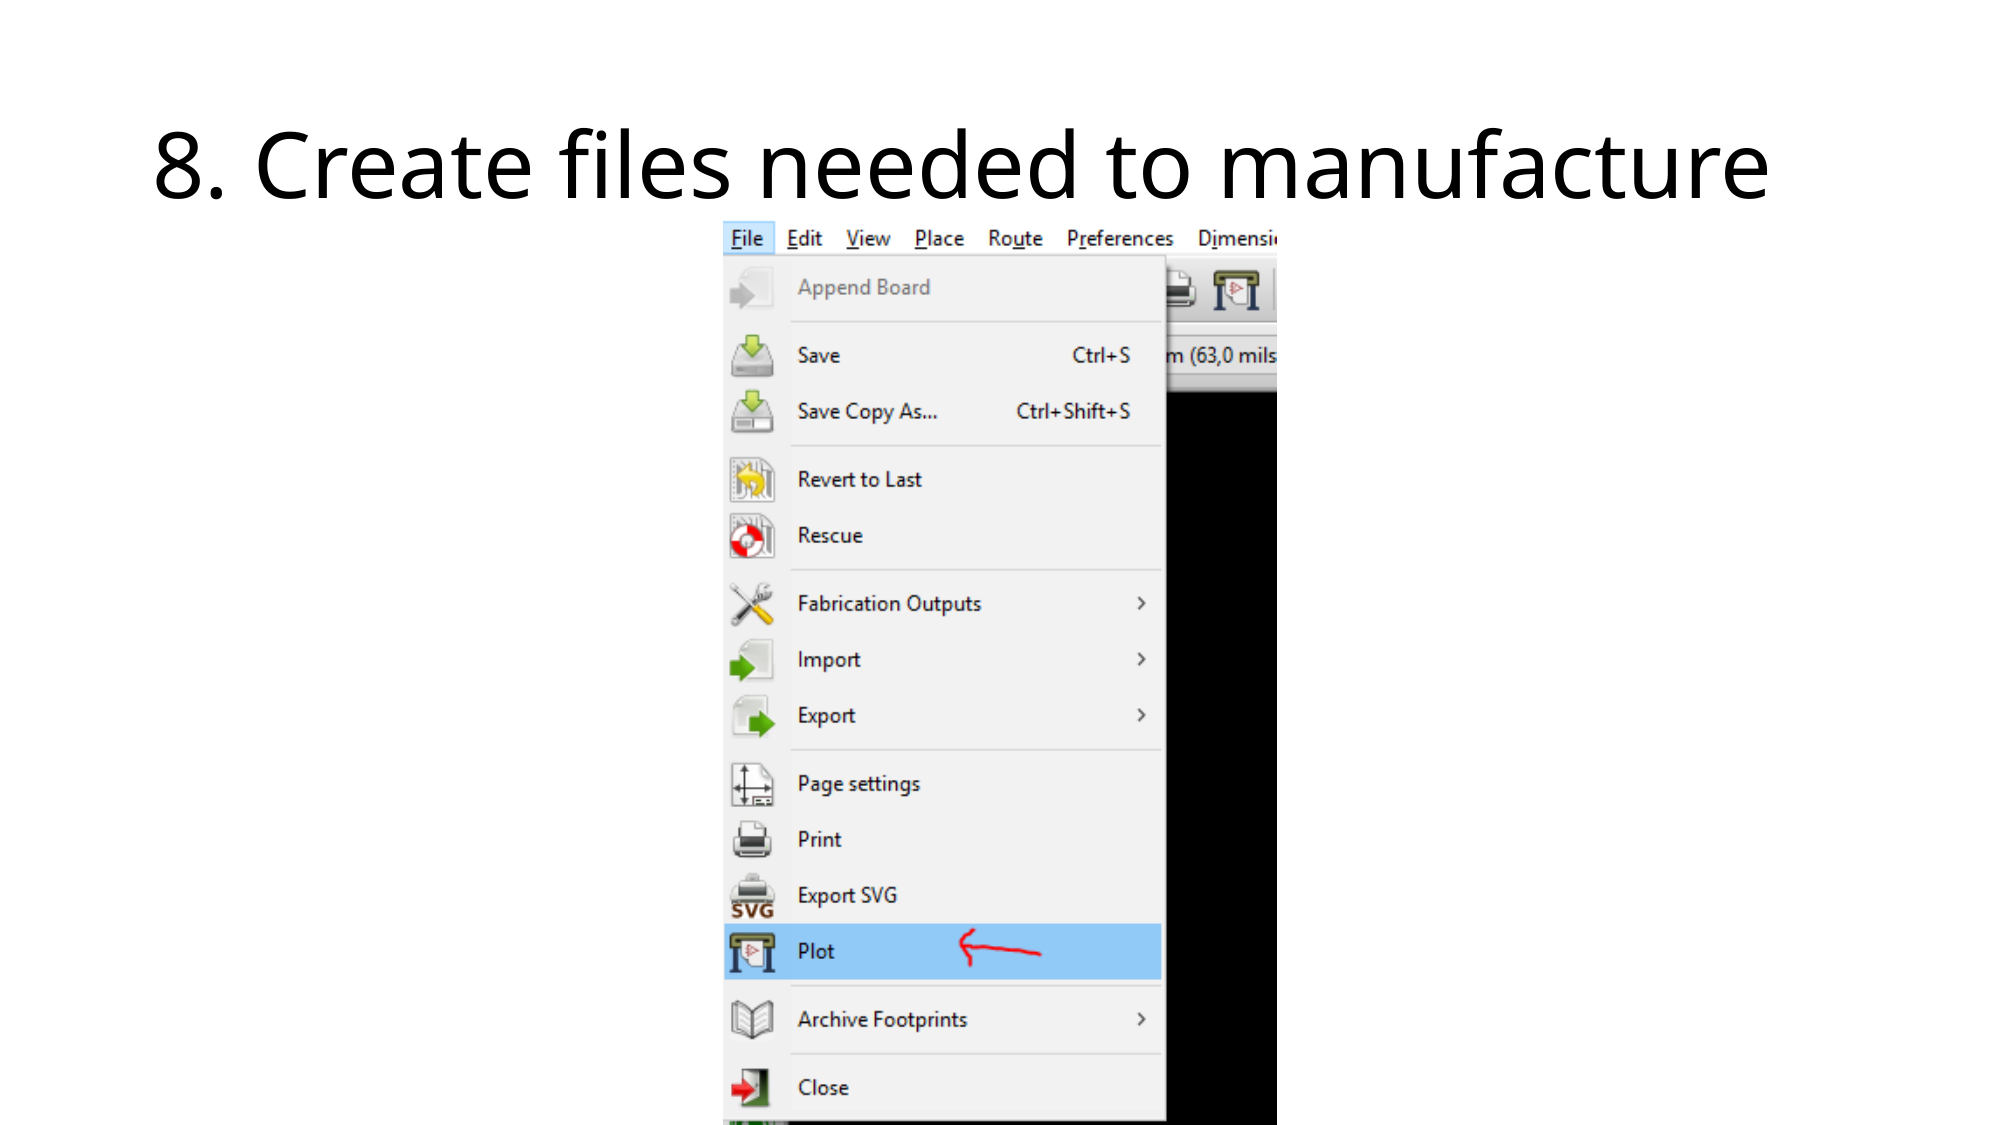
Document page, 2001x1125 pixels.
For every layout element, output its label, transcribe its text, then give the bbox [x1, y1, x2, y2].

title 8. Create files needed to manufacture [137, 59, 1863, 278]
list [723, 218, 1277, 1125]
